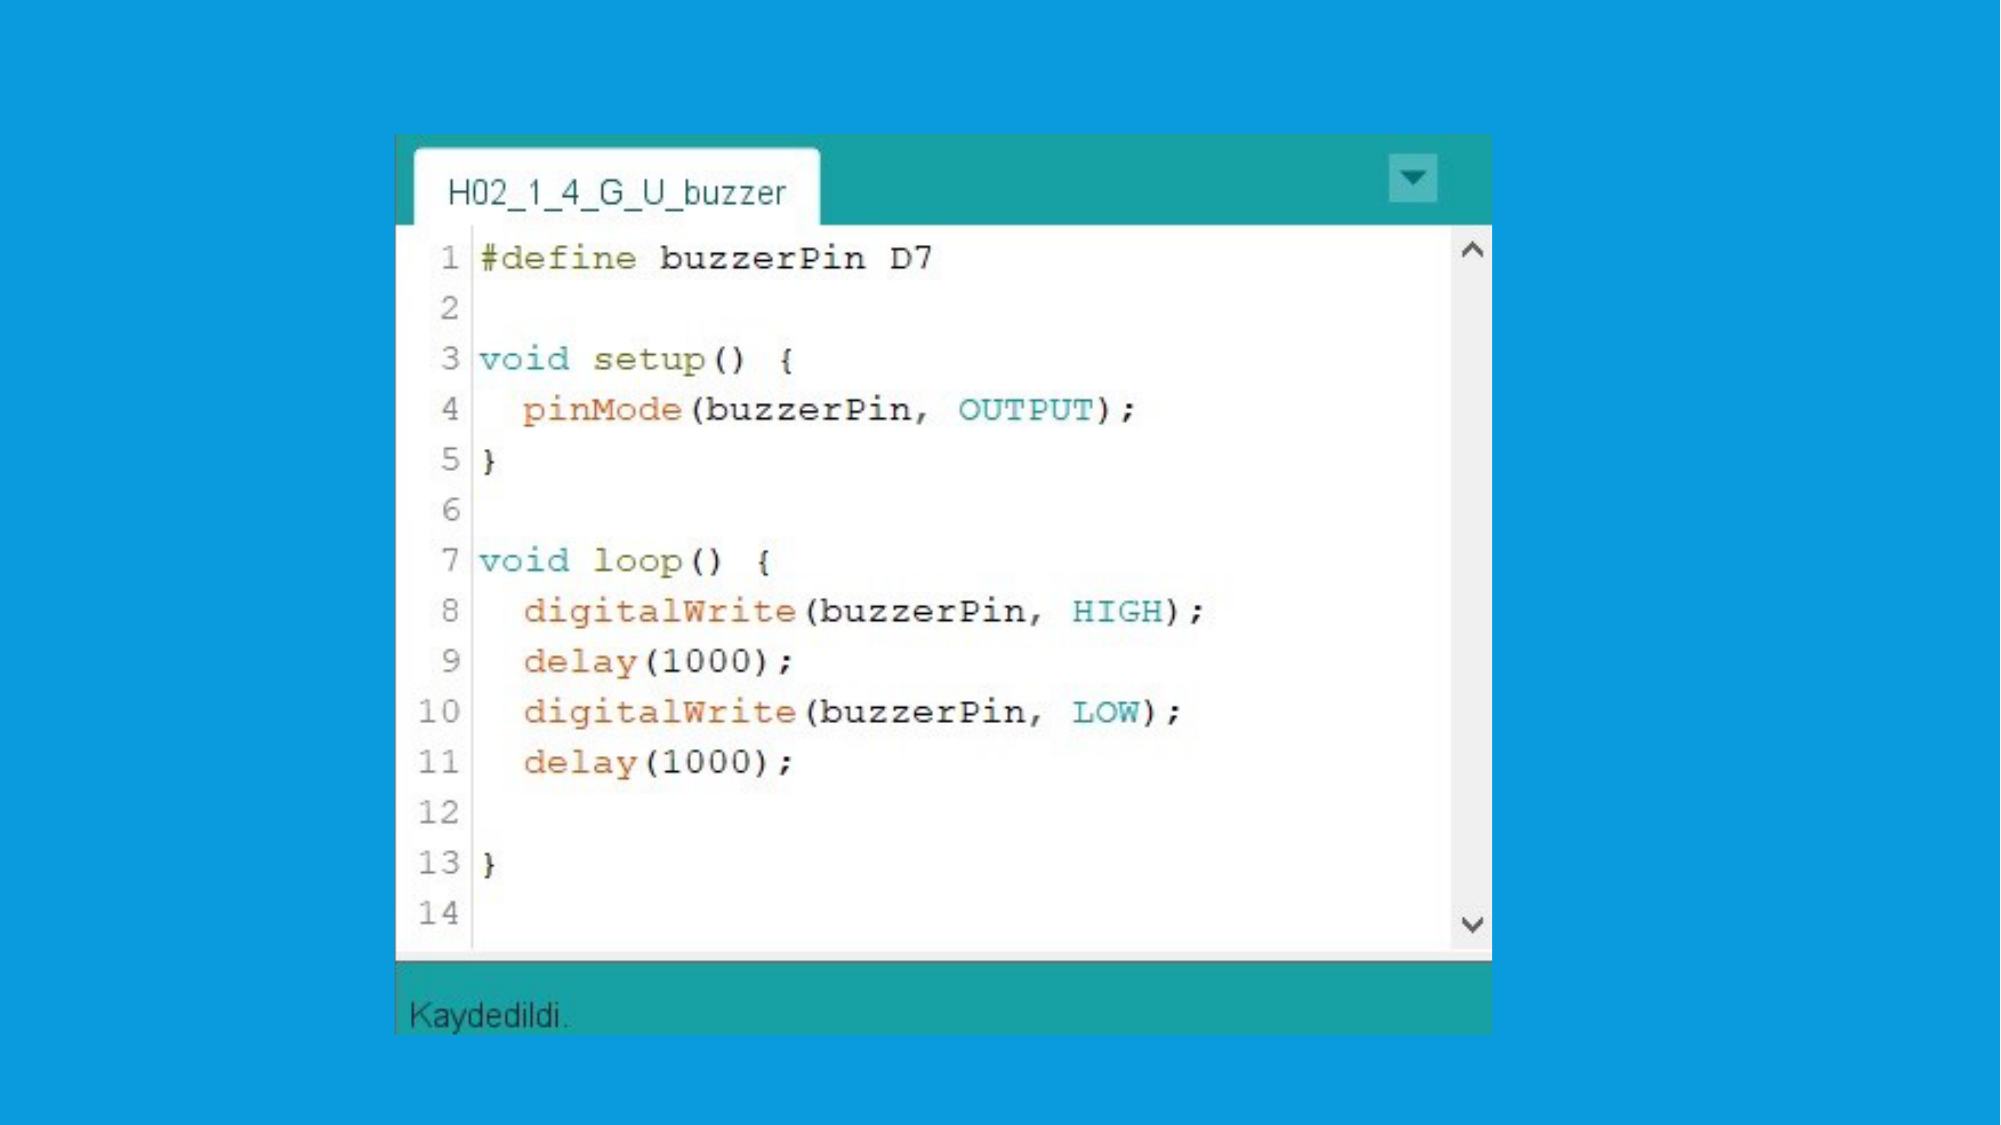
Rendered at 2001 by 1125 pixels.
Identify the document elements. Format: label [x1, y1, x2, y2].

picture [395, 135, 1492, 1034]
